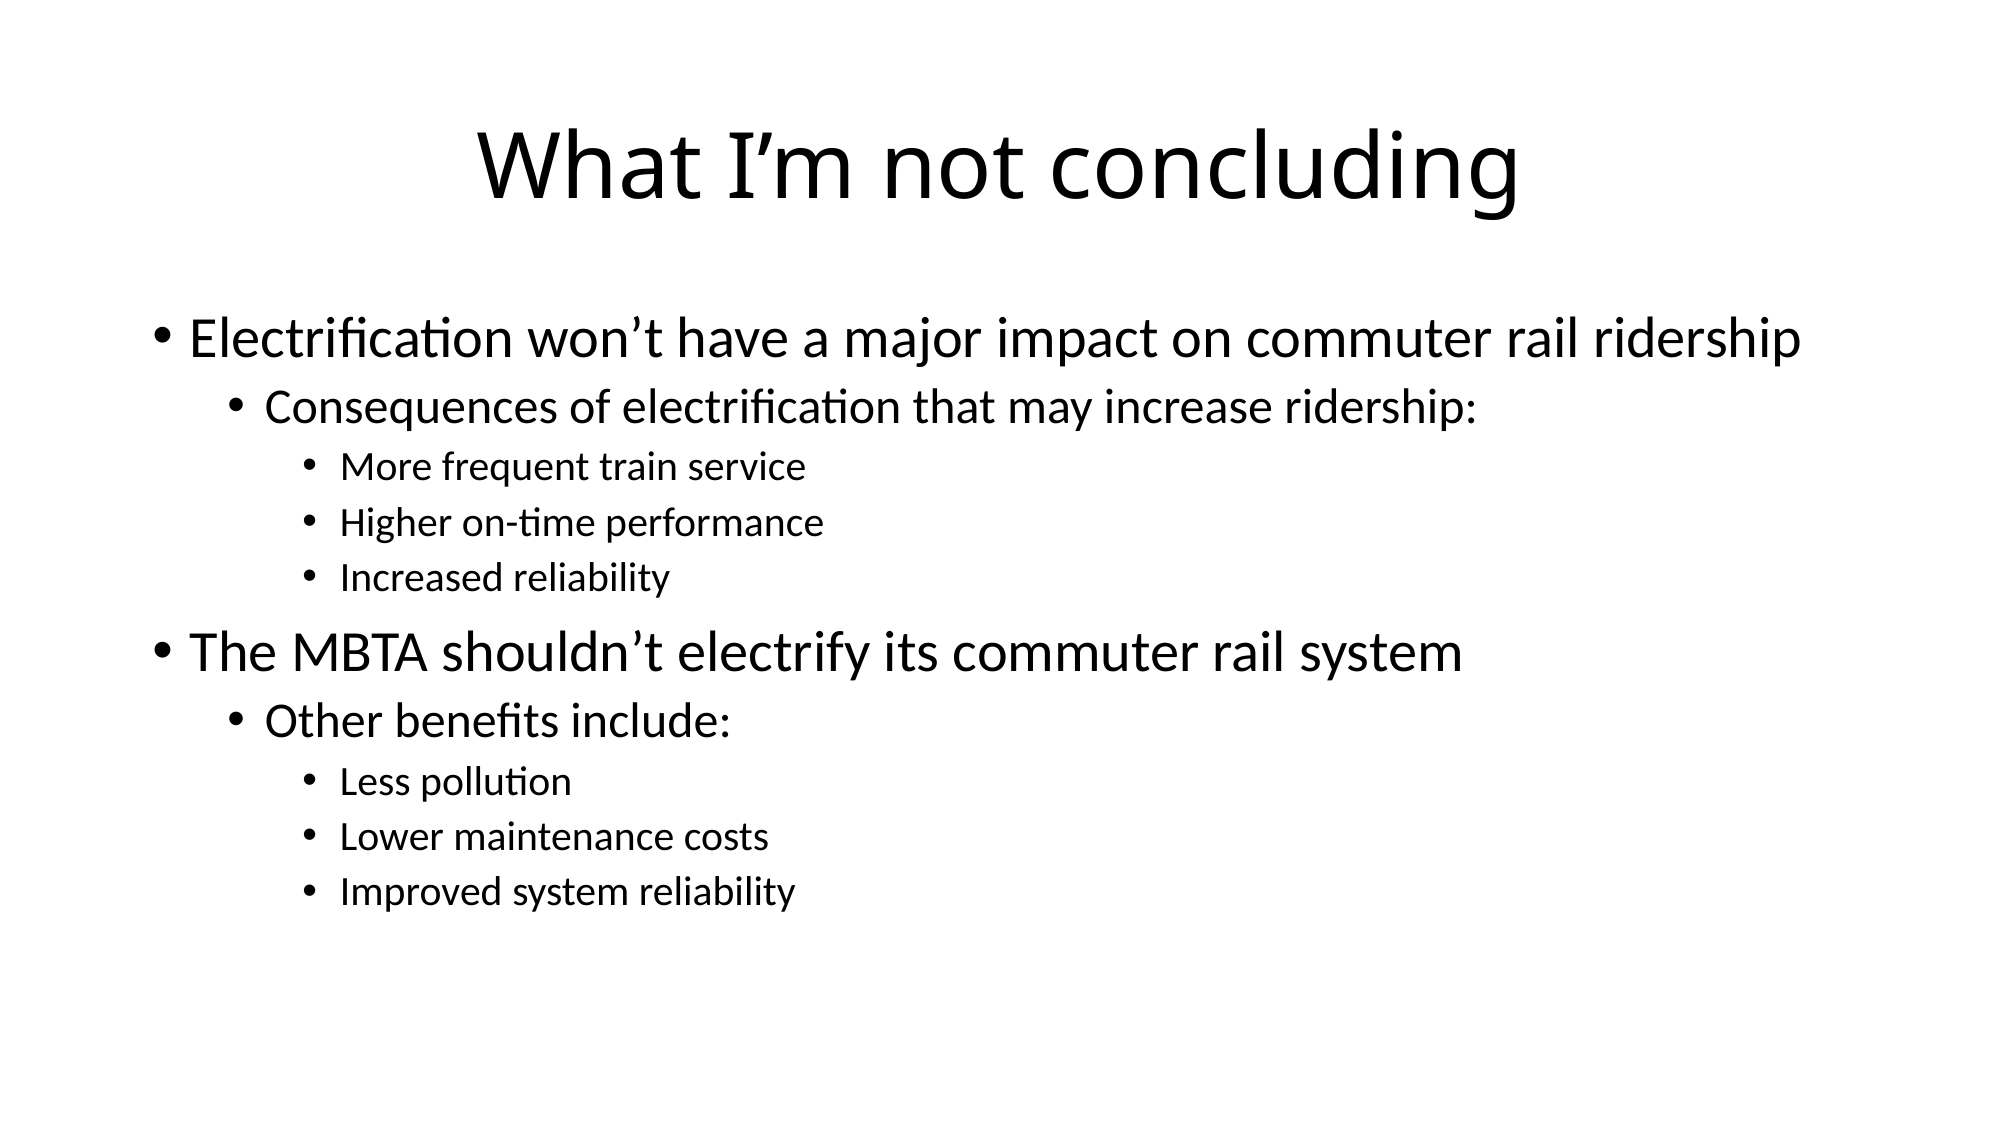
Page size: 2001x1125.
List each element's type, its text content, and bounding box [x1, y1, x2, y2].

list Electrification won’t have a major impact on commuter rail ridership Consequences of electrification that may increase ridership: More frequent train service Higher on-time performance Increased reliability The MBTA shouldn’t electrify its commuter rail system Other benefits include: Less pollution Lower maintenance costs Improved system reliability [137, 299, 1863, 1014]
title What I’m not concluding [137, 59, 1863, 278]
